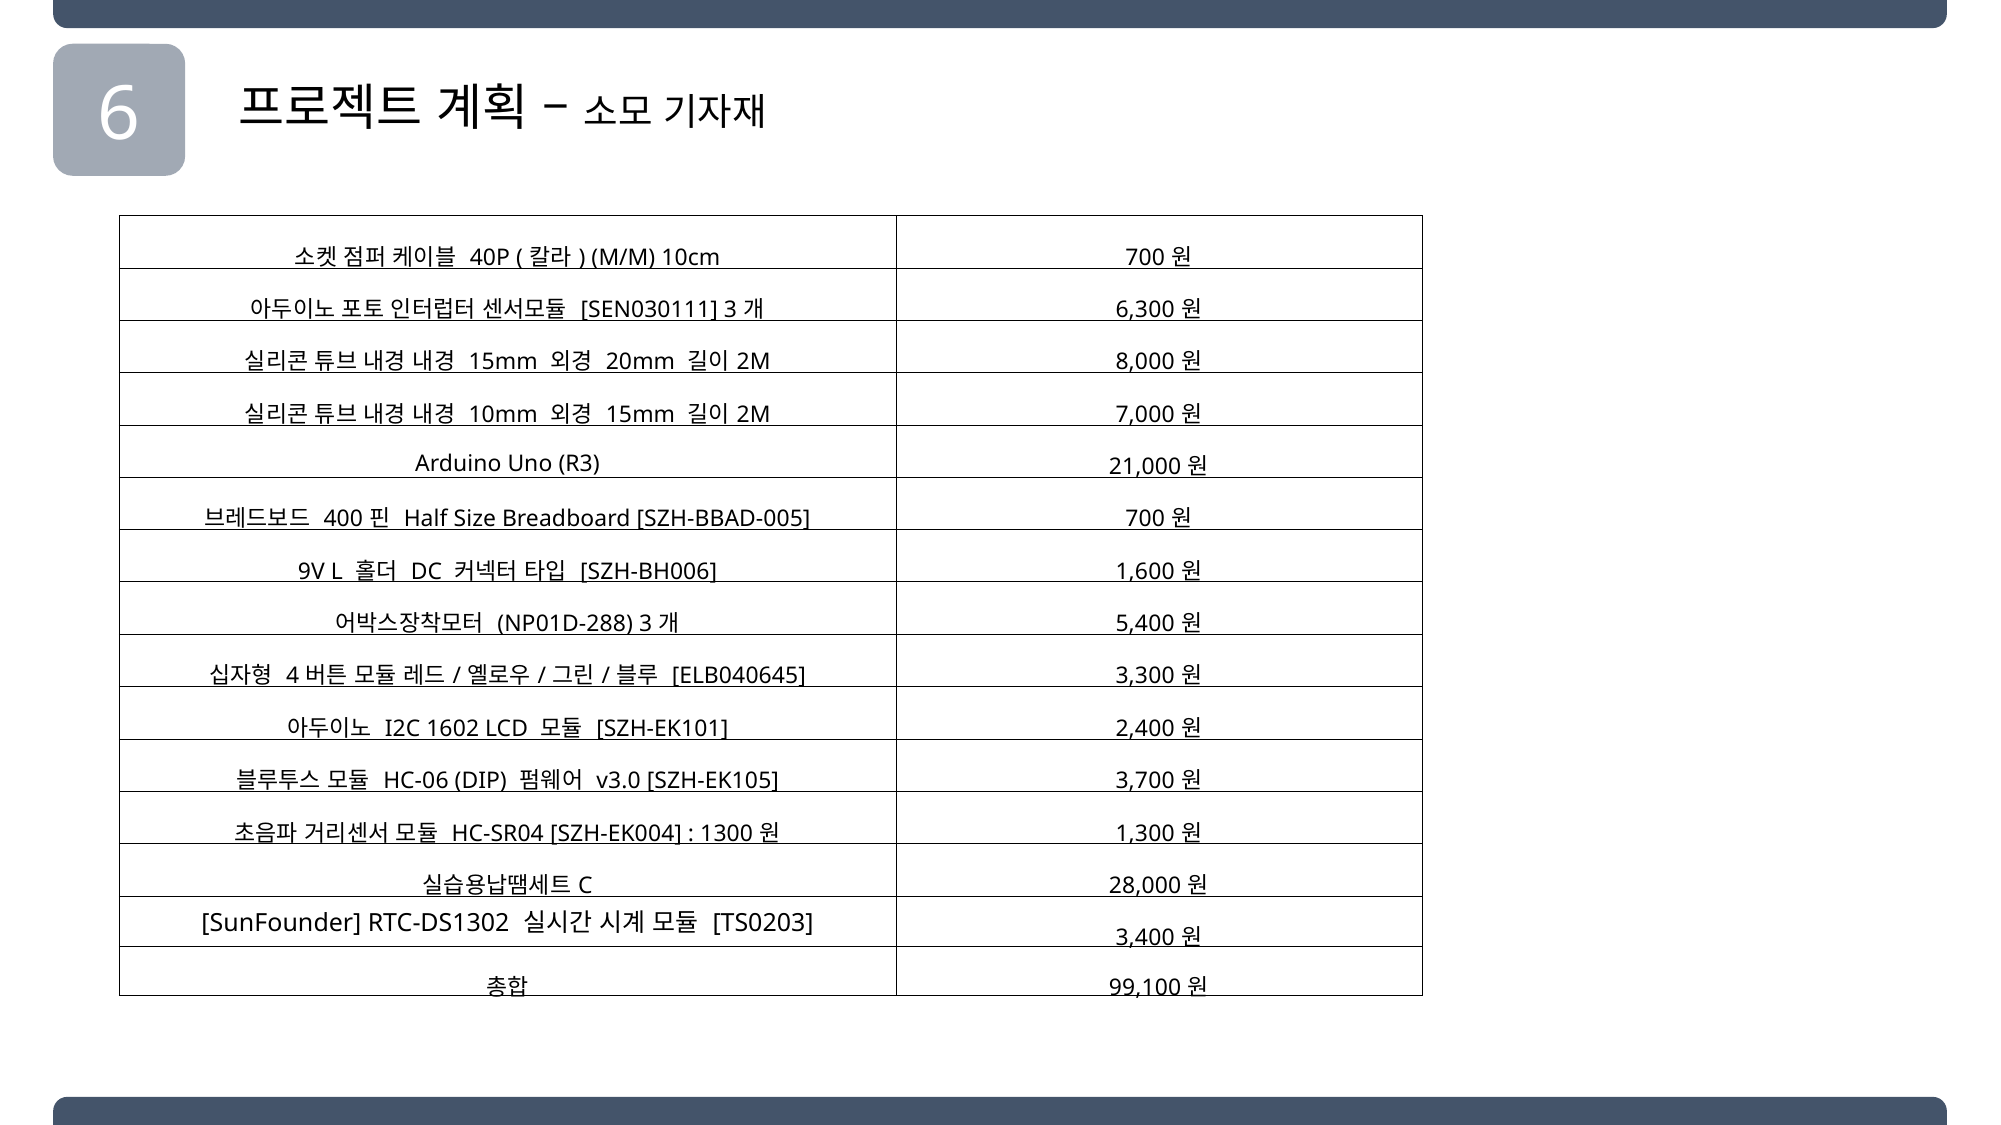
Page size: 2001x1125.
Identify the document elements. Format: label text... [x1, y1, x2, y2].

table_cell 아두이노 I2C 1602 LCD 모듈 [SZH-EK101] [120, 687, 896, 739]
table_cell 8,000원 [897, 321, 1422, 372]
table_cell 십자형 4버튼 모듈 레드/옐로우/그린/블루 [ELB040645] [120, 635, 896, 686]
table_cell 1,300원 [897, 792, 1422, 843]
table_cell 초음파 거리센서 모듈 HC-SR04 [SZH-EK004] : 1300원 [120, 792, 896, 843]
table_cell [SunFounder] RTC-DS1302 실시간 시계 모듈 [TS0203] [120, 897, 896, 946]
table_cell 99,100원 [897, 947, 1422, 995]
table_header 소켓 점퍼 케이블 40P (칼라) (M/M) 10cm [120, 216, 896, 268]
table_cell 실리콘 튜브 내경 내경 10mm 외경 15mm 길이2M [120, 373, 896, 425]
table_cell 21,000원 [897, 426, 1422, 477]
text_box [52, 0, 1948, 30]
table_cell 5,400원 [897, 582, 1422, 634]
table_cell 9V L 홀더 DC 커넥터 타입 [SZH-BH006] [120, 530, 896, 581]
table_cell Arduino Uno (R3) [120, 426, 896, 477]
table_cell 7,000원 [897, 373, 1422, 425]
table_cell 28,000원 [897, 844, 1422, 896]
table_cell 실습용납땜세트C [120, 844, 896, 896]
text_box 프로젝트 계획 – 소모 기자재 [224, 67, 936, 143]
table_cell 실리콘 튜브 내경 내경 15mm 외경 20mm 길이2M [120, 321, 896, 372]
table_cell 6,300원 [897, 269, 1422, 320]
table_cell 3,700원 [897, 740, 1422, 791]
table_cell 아두이노 포토 인터럽터 센서모듈 [SEN030111] 3개 [120, 269, 896, 320]
table_cell 1,600원 [897, 530, 1422, 581]
table_cell 3,400원 [897, 897, 1422, 946]
table_cell 블루투스 모듈 HC-06 (DIP) 펌웨어 v3.0 [SZH-EK105] [120, 740, 896, 791]
text_box 6 [51, 42, 187, 177]
table_cell 700원 [897, 478, 1422, 529]
table_cell 어박스장착모터 (NP01D-288) 3개 [120, 582, 896, 634]
table_header 700원 [897, 216, 1422, 268]
table_cell 브레드보드 400핀 Half Size Breadboard [SZH-BBAD-005] [120, 478, 896, 529]
text_box [52, 1095, 1948, 1125]
table_cell 2,400원 [897, 687, 1422, 739]
table_cell 총합 [120, 947, 896, 995]
table_cell 3,300원 [897, 635, 1422, 686]
